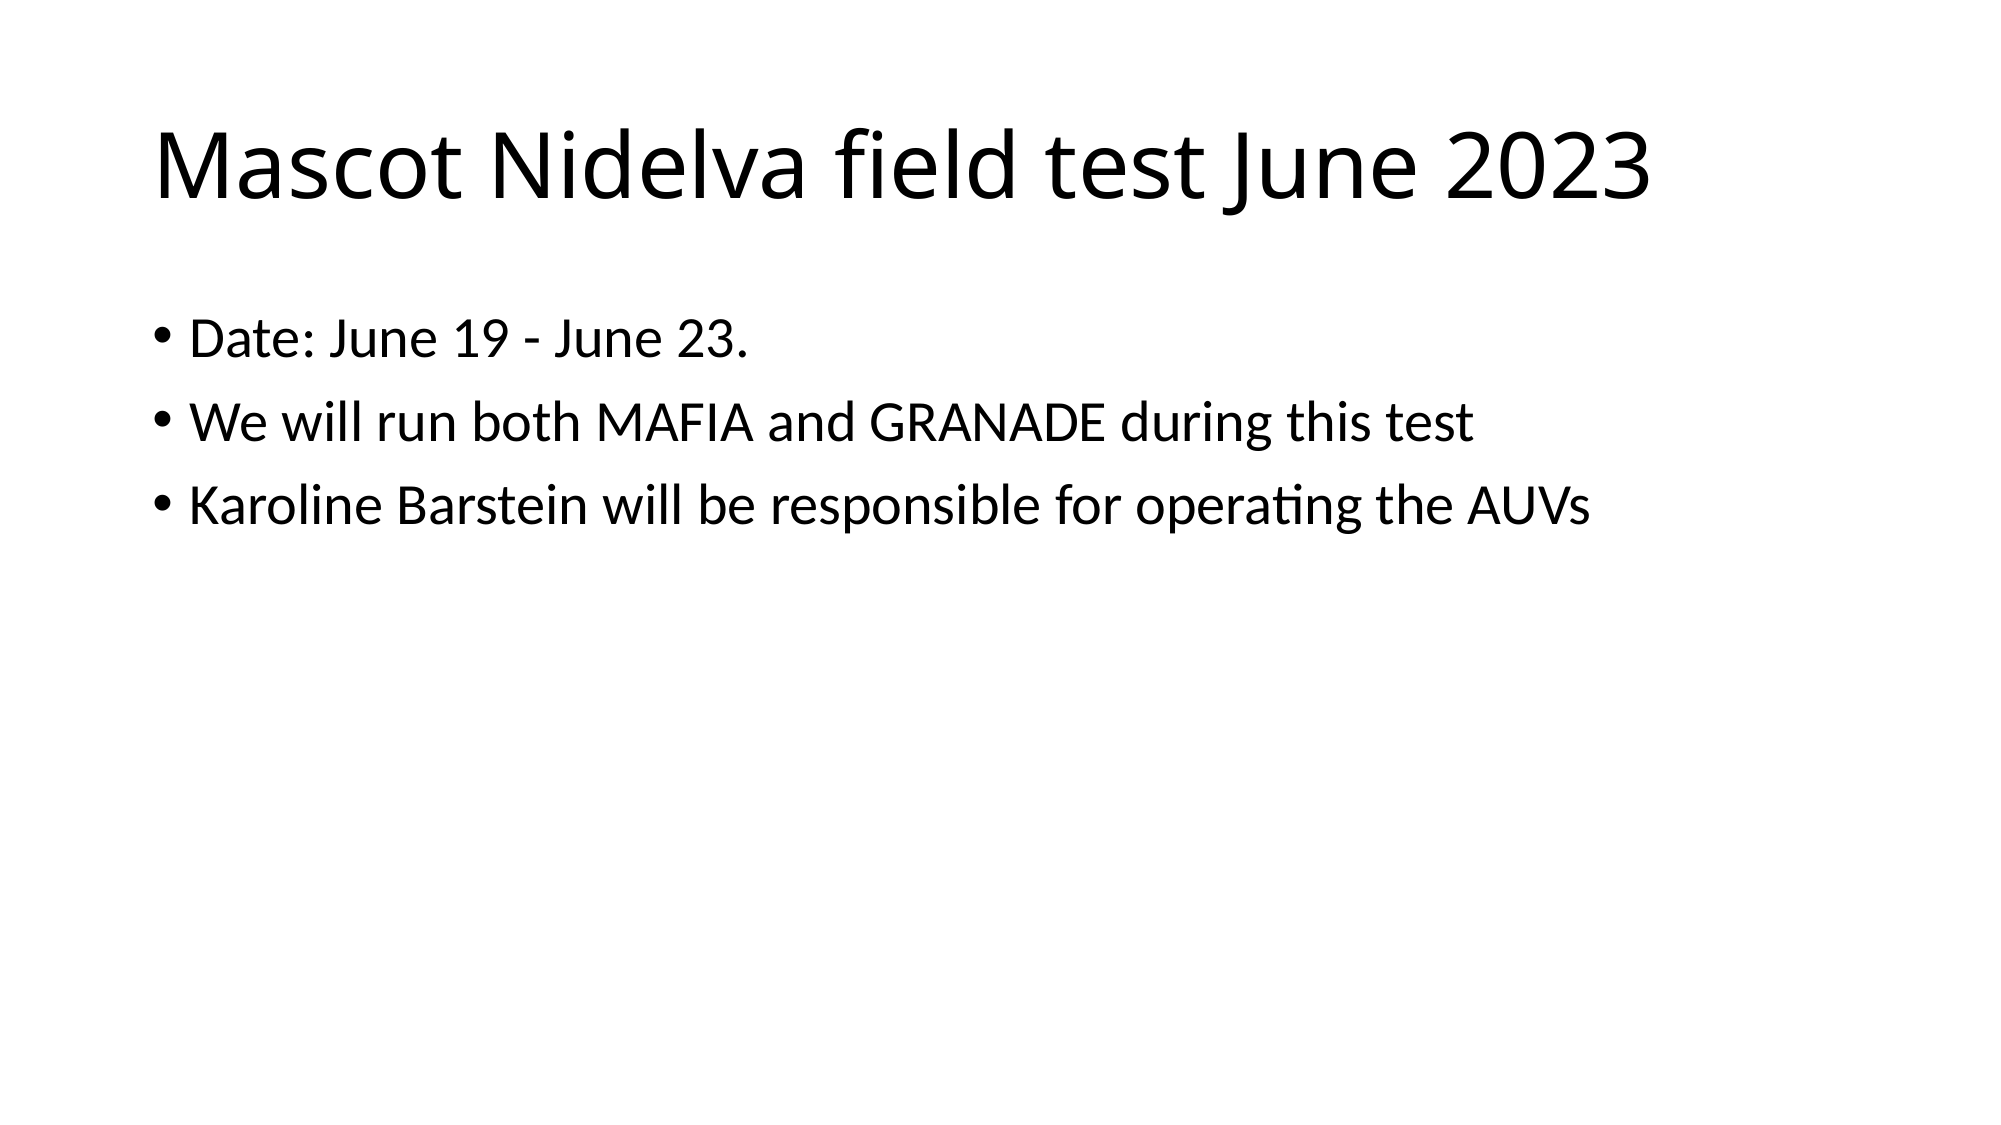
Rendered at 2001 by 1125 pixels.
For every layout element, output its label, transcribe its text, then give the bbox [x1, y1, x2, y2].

title Mascot Nidelva field test June 2023 [137, 59, 1863, 278]
list Date: June 19 - June 23. We will run both MAFIA and GRANADE during this test Karoline Barstein will be responsible for operating the AUVs [137, 299, 1863, 1014]
